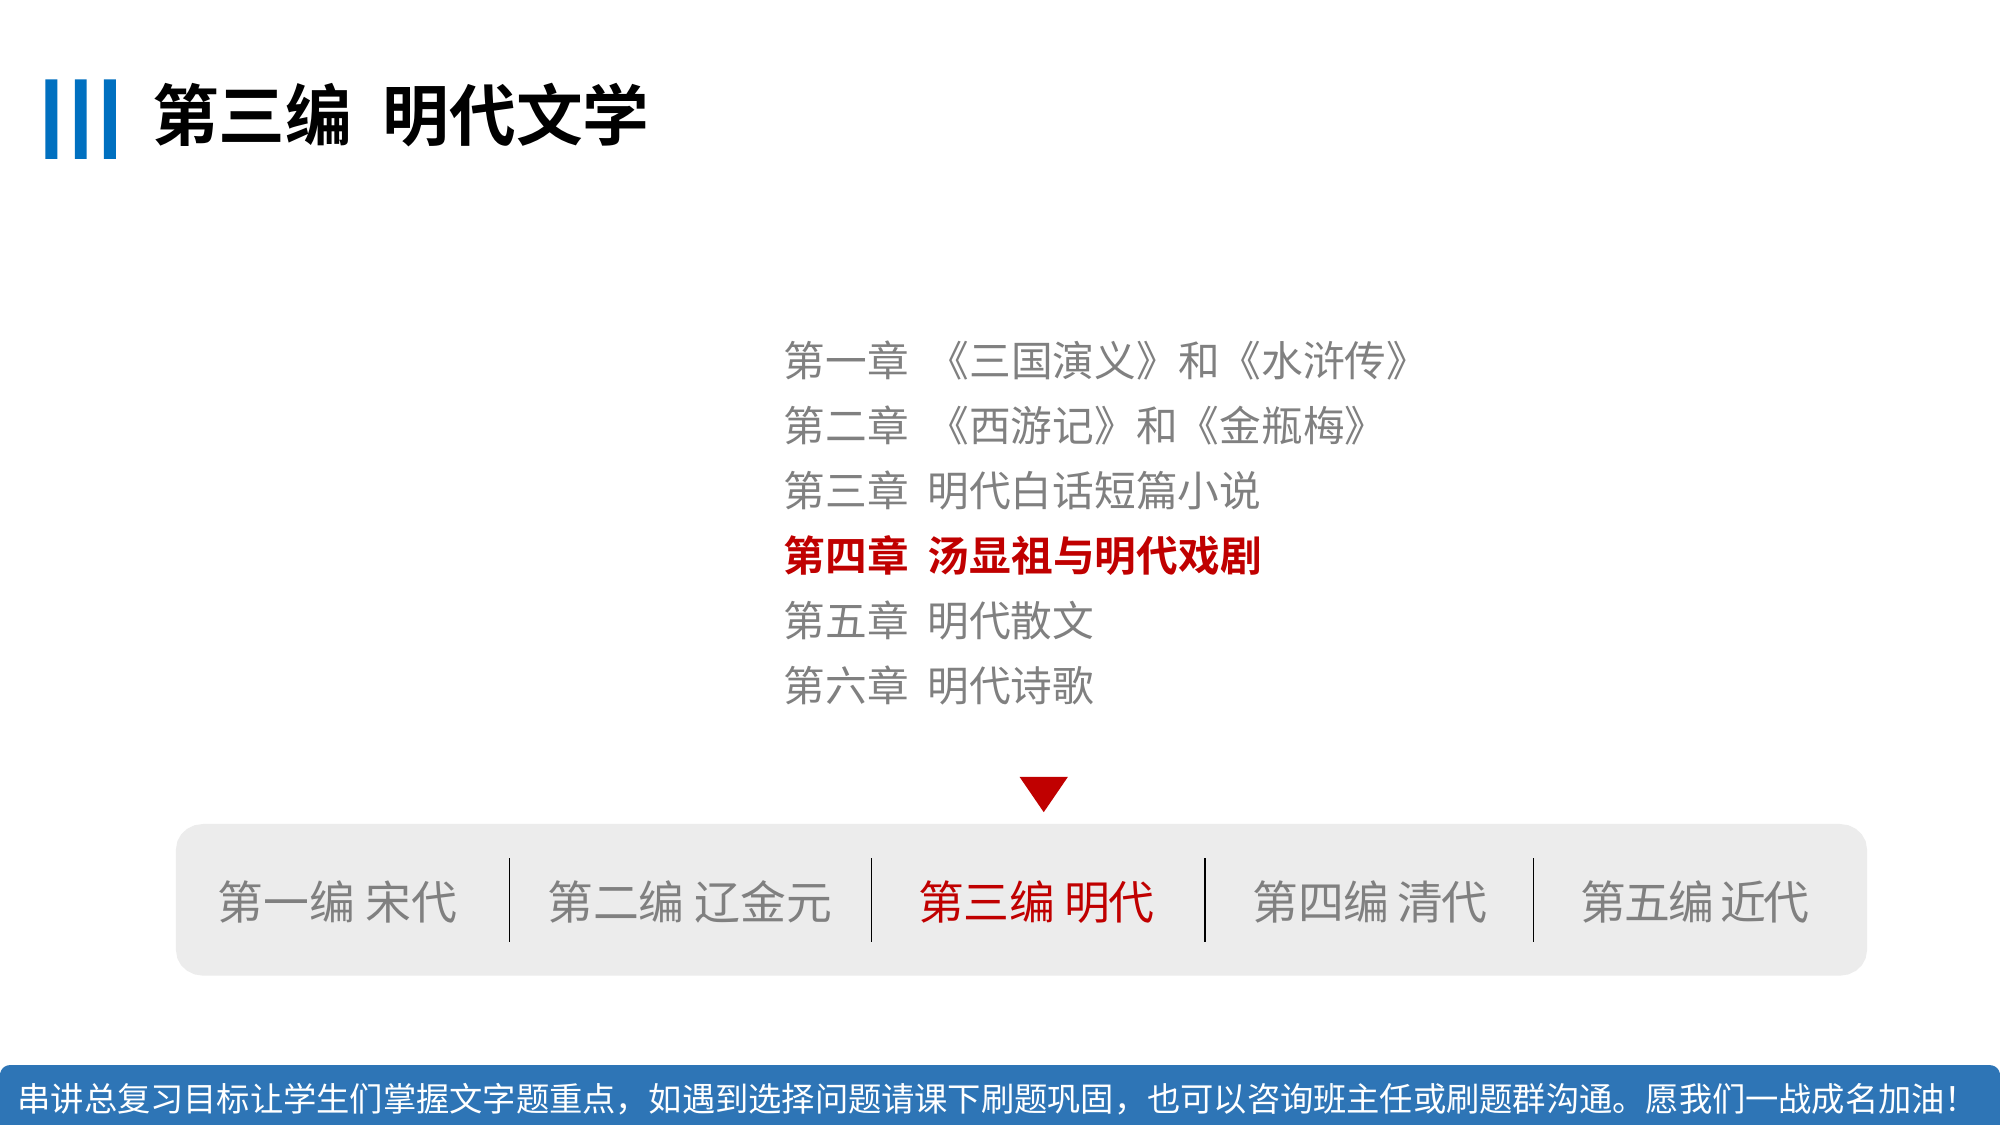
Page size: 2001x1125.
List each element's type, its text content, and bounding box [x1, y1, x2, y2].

table_header 第二编 辽金元 [510, 858, 871, 942]
text_box [175, 823, 1868, 976]
text_box [1019, 776, 1068, 813]
table_header 第五编 近代 [1534, 858, 1846, 942]
title 第三编 明代文学 [137, 53, 1863, 185]
table_header 第三编 明代 [872, 858, 1204, 942]
table_header 第四编 清代 [1206, 858, 1533, 942]
table_header 第一编 宋代 [197, 858, 509, 942]
text_box 第一章 《三国演义》和《水浒传》 第二章 《西游记》和《金瓶梅》 第三章 明代白话短篇小说 第四章 汤显祖与明代戏剧 第五章 明代散文 第六章 明代诗歌 [783, 319, 1534, 710]
